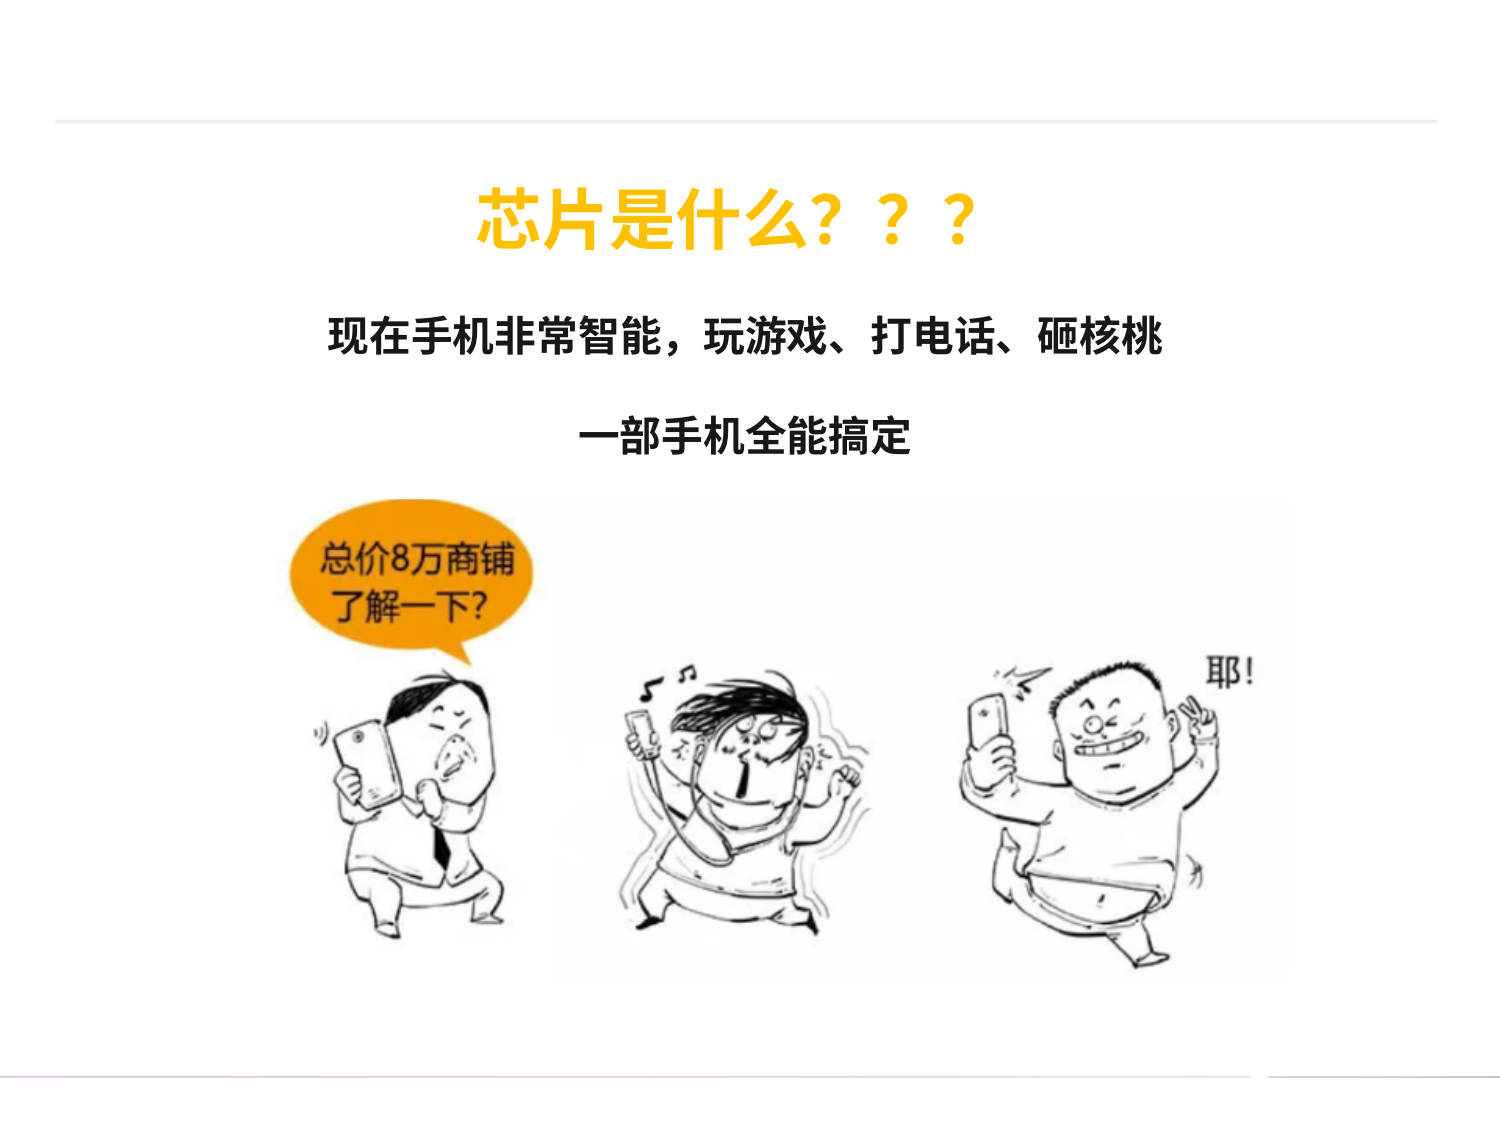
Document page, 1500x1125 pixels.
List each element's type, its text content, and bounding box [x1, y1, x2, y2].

picture [0, 0, 1500, 1077]
text_box 芯片是什么？？？ [461, 170, 1030, 266]
text_box 现在手机非常智能，玩游戏、打电话、砸核桃 一部手机全能搞定 [294, 301, 1197, 467]
